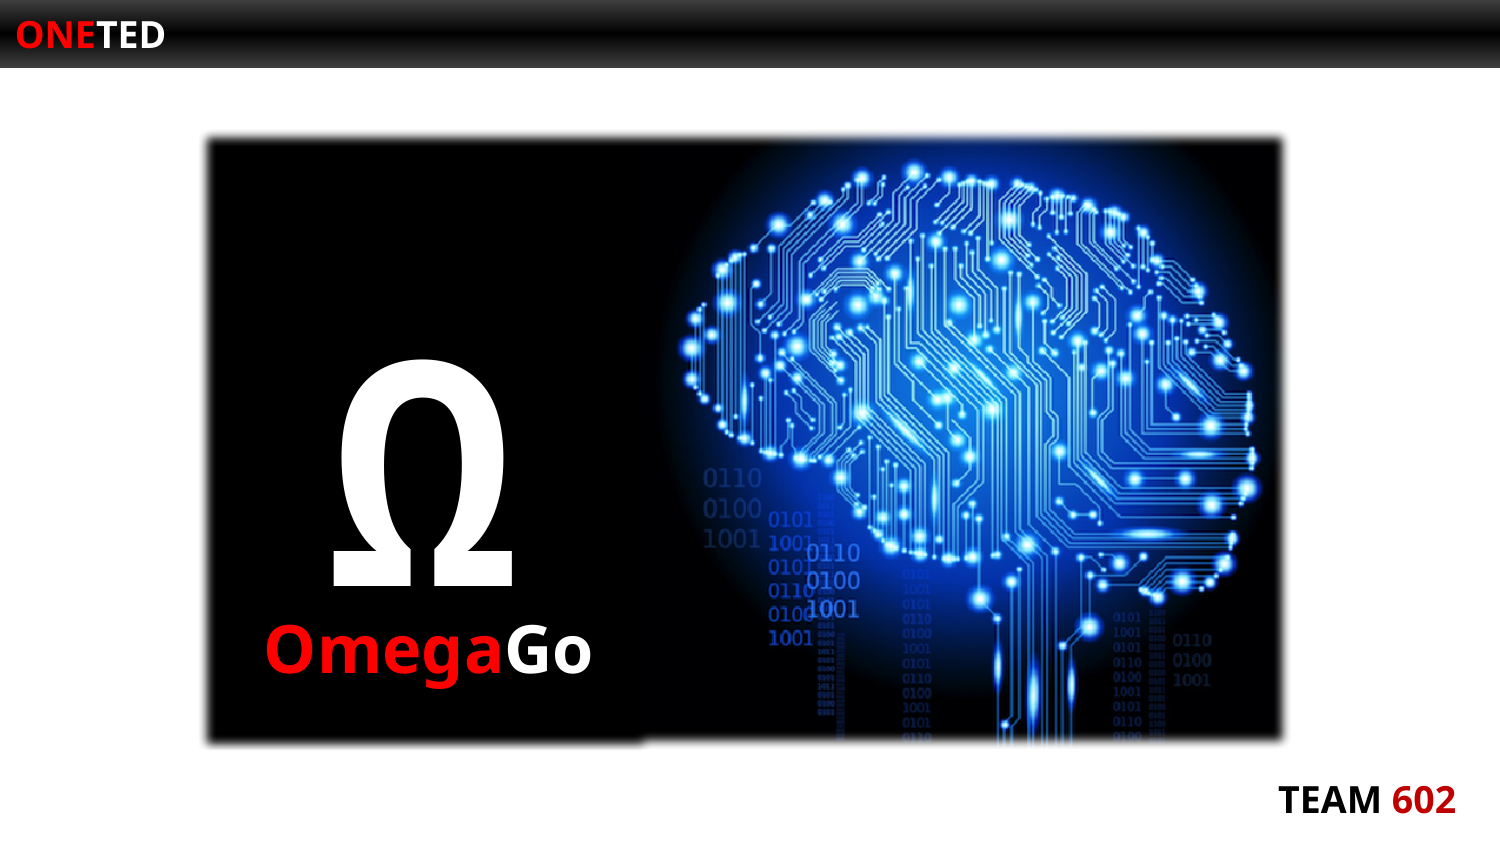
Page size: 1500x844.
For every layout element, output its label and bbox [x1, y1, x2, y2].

picture [194, 126, 1292, 756]
